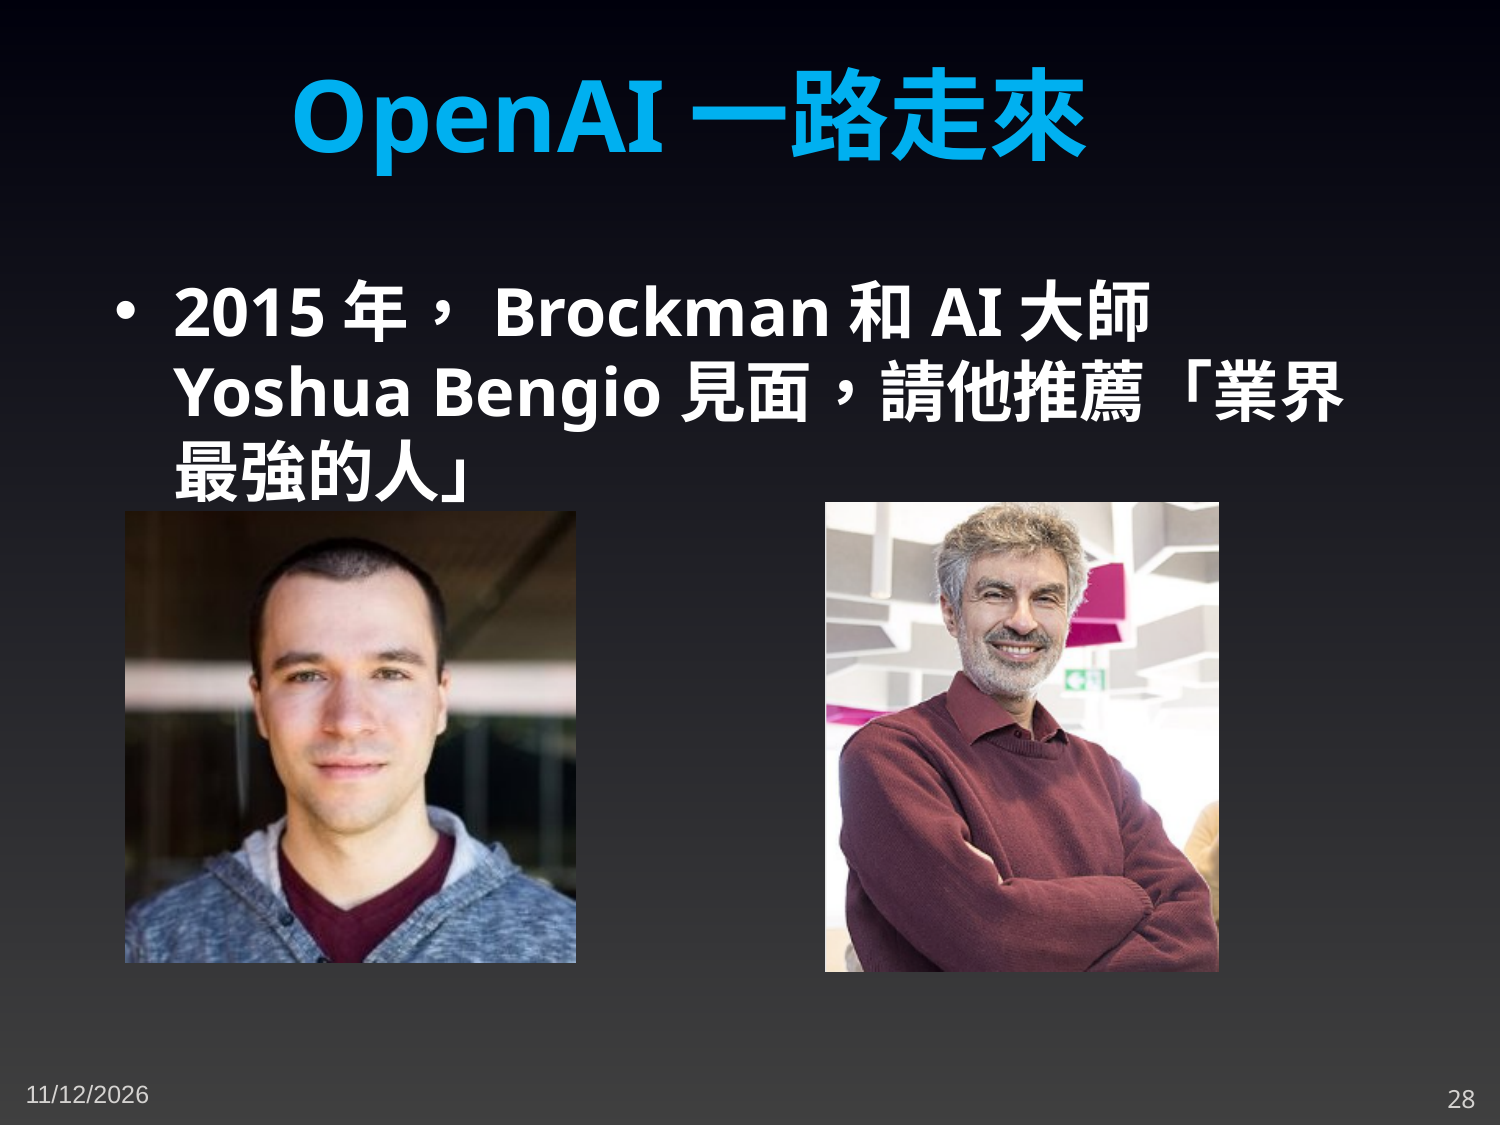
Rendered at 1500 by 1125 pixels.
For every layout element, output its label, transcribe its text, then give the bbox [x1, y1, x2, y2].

picture [124, 511, 577, 963]
slide_number 28 [1340, 1075, 1491, 1117]
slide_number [10, 1075, 411, 1117]
text_box OpenAI一路走來 [274, 24, 1313, 188]
picture [824, 502, 1219, 972]
text_box 2015年，Brockman和AI大師Yoshua Bengio見面，請他推薦「業界最強的人」 [99, 262, 1400, 518]
